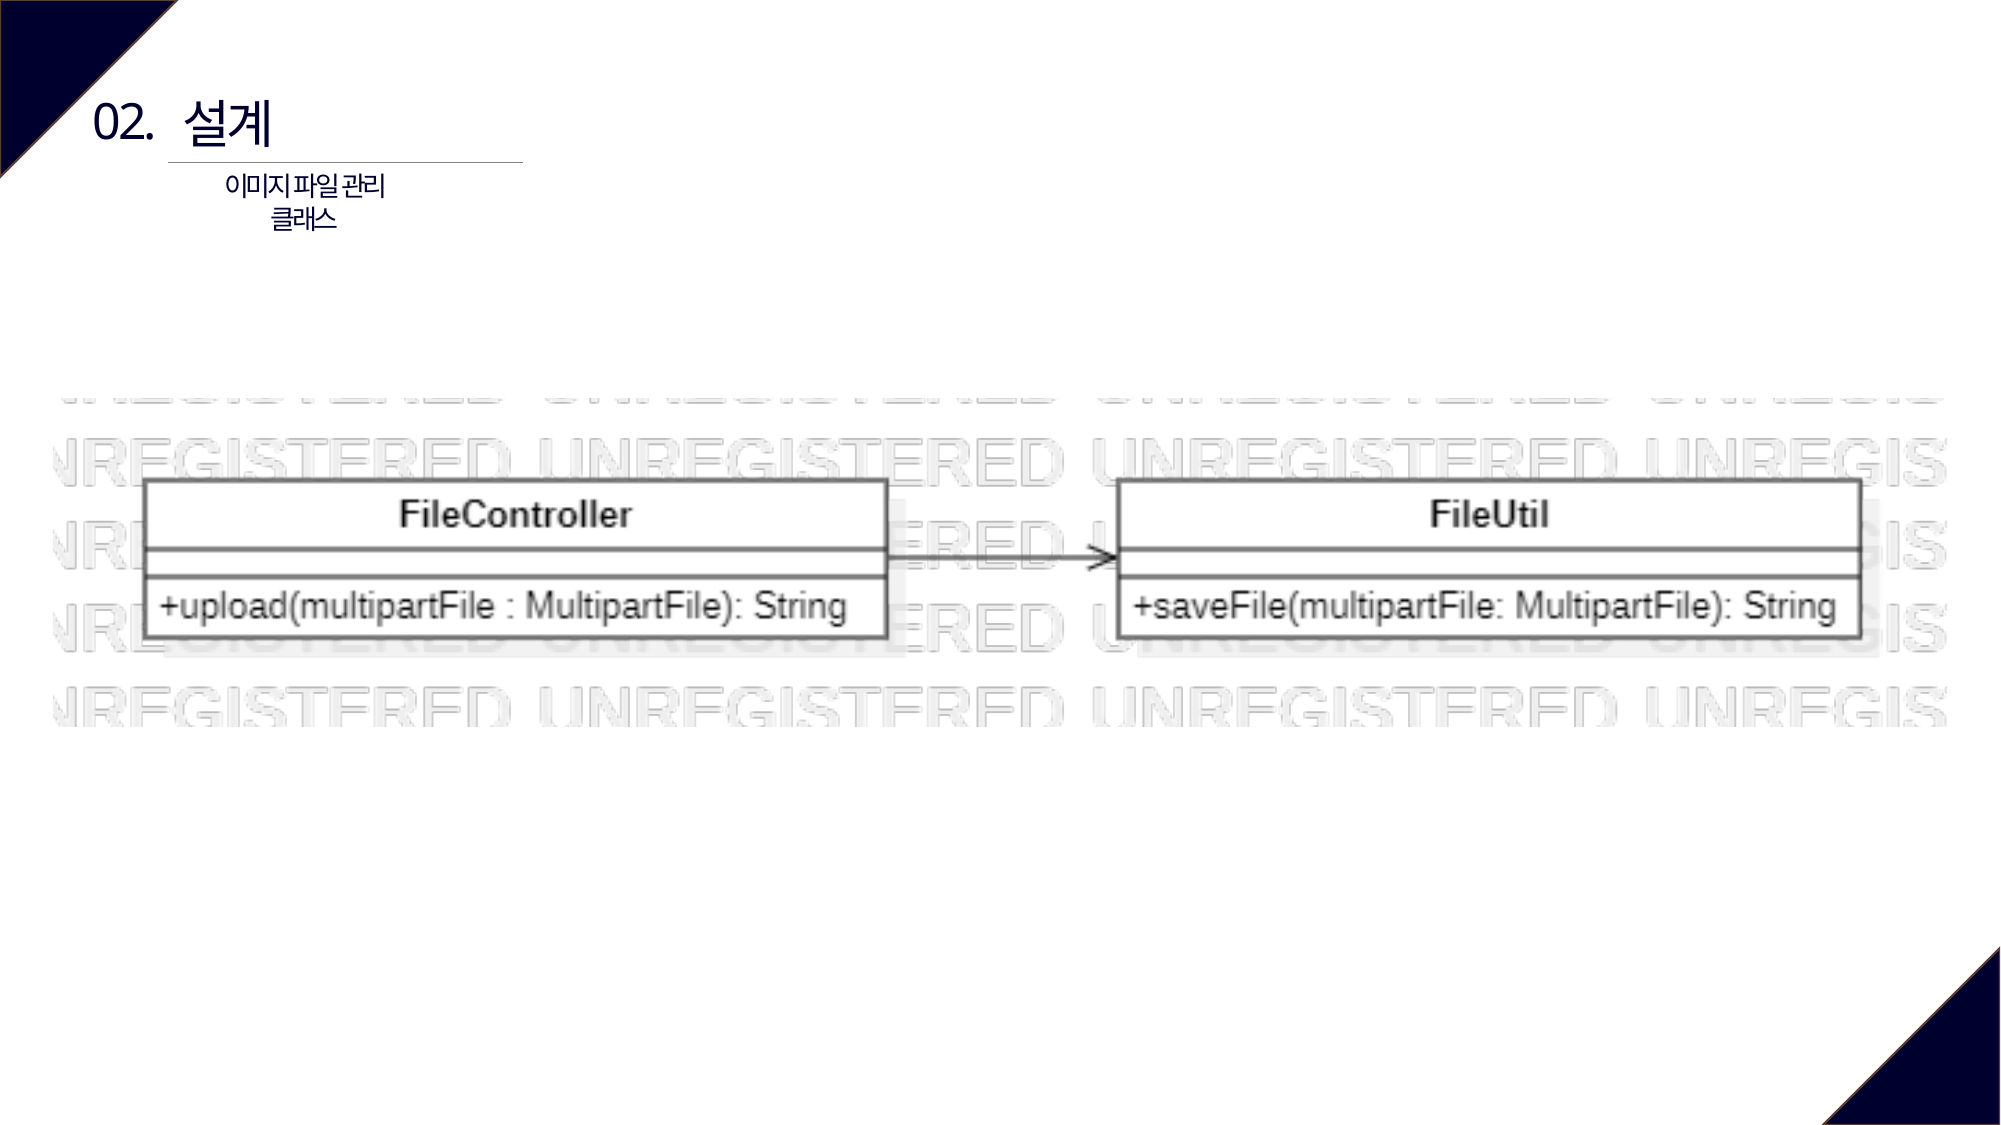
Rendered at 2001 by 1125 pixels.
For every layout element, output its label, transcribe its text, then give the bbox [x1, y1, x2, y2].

text_box 이미지 파일 관리 클래스 [175, 163, 434, 243]
text_box 02. [78, 81, 172, 157]
text_box 설계 [167, 83, 290, 162]
picture [52, 398, 1948, 727]
